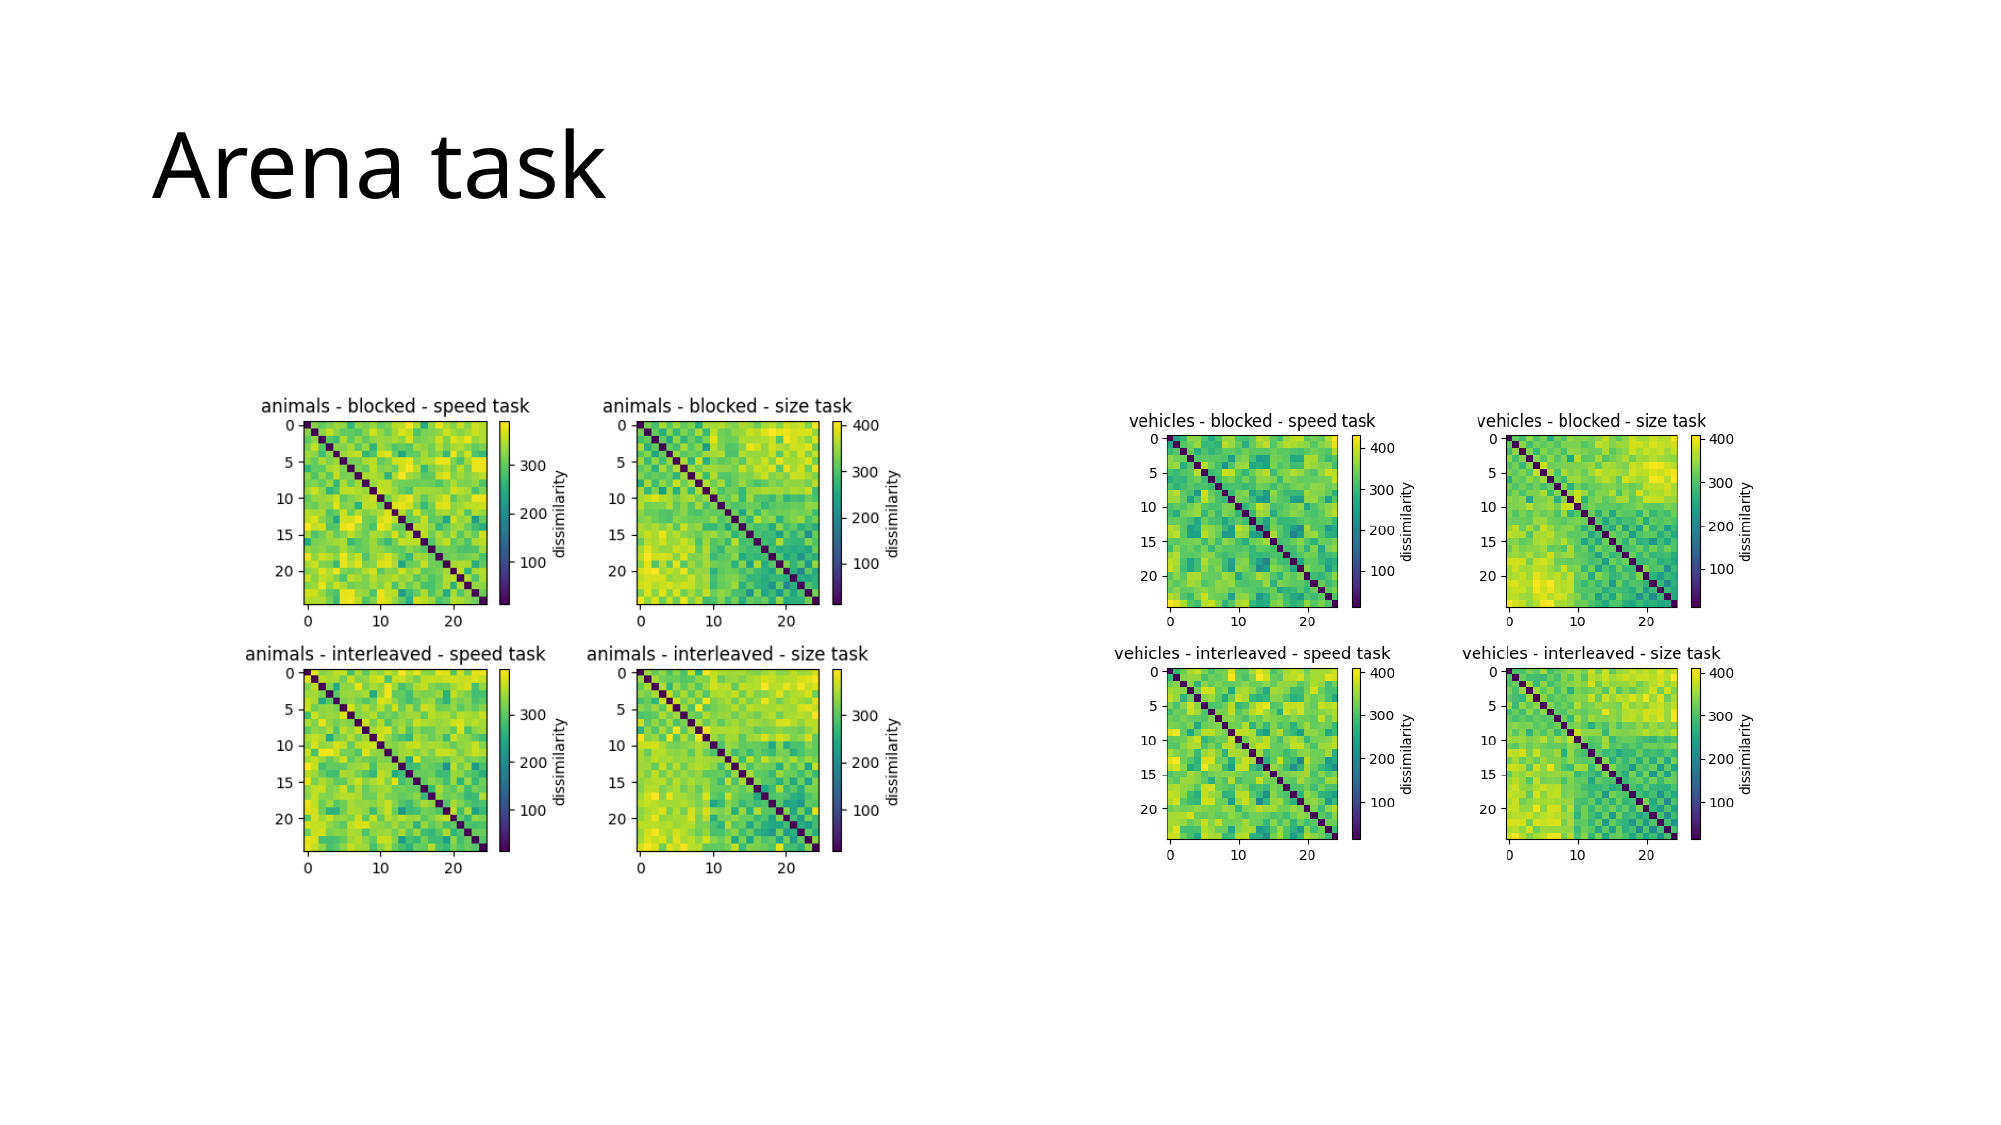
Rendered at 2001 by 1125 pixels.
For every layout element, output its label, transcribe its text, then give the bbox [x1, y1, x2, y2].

picture [1111, 402, 1763, 869]
title Arena task [137, 59, 1863, 278]
picture [245, 387, 909, 884]
